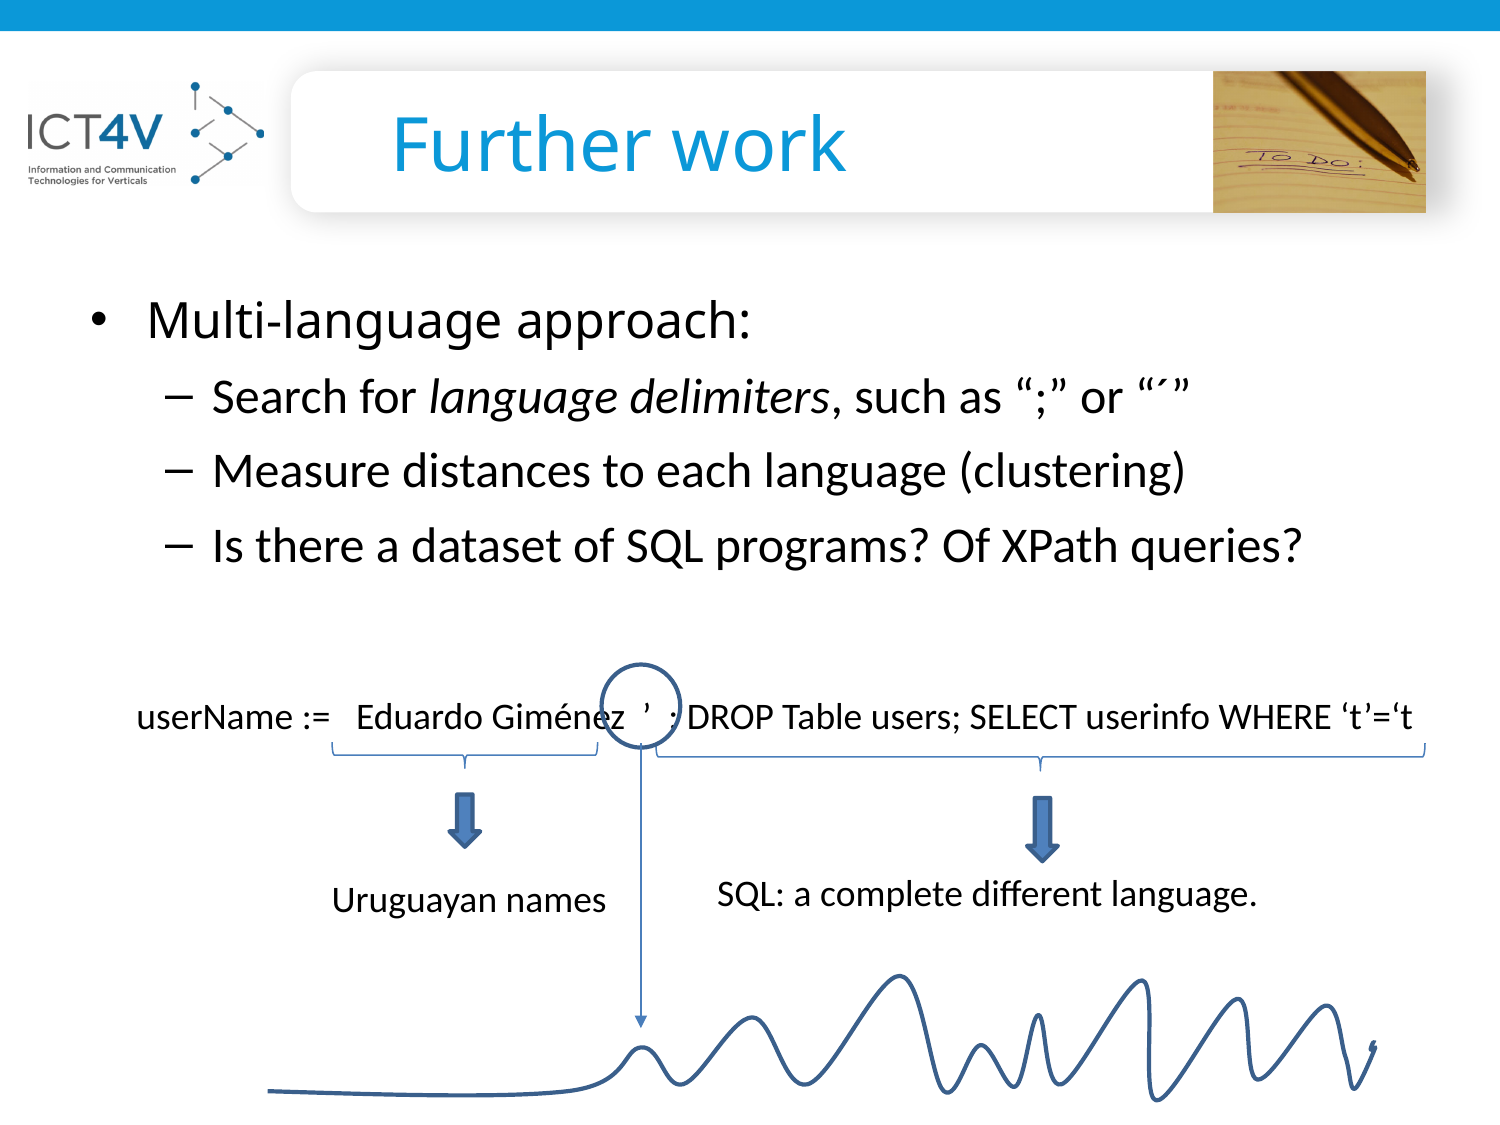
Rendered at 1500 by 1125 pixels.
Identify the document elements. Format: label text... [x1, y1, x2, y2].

text_box [685, 743, 1426, 772]
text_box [295, 794, 596, 918]
text_box userName := Eduardo Giménez ’ ; DROP Table users; SELECT userinfo WHERE ‘t’=‘t [685, 684, 1430, 745]
text_box [331, 742, 596, 769]
list Multi-language approach: Search for language delimiters, such as “;” or “´” Measure distances to each language (clustering) Is there a dataset of SQL programs? Of XPath queries? [75, 282, 1425, 693]
text_box userName := Eduardo Giménez ’ ; DROP Table users; SELECT userinfo WHERE ‘t’=‘t [121, 684, 596, 745]
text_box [701, 797, 1405, 896]
title Further work [375, 71, 1211, 213]
picture [1213, 70, 1426, 213]
text_box [267, 973, 1378, 1103]
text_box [601, 664, 681, 1029]
picture [28, 81, 264, 186]
